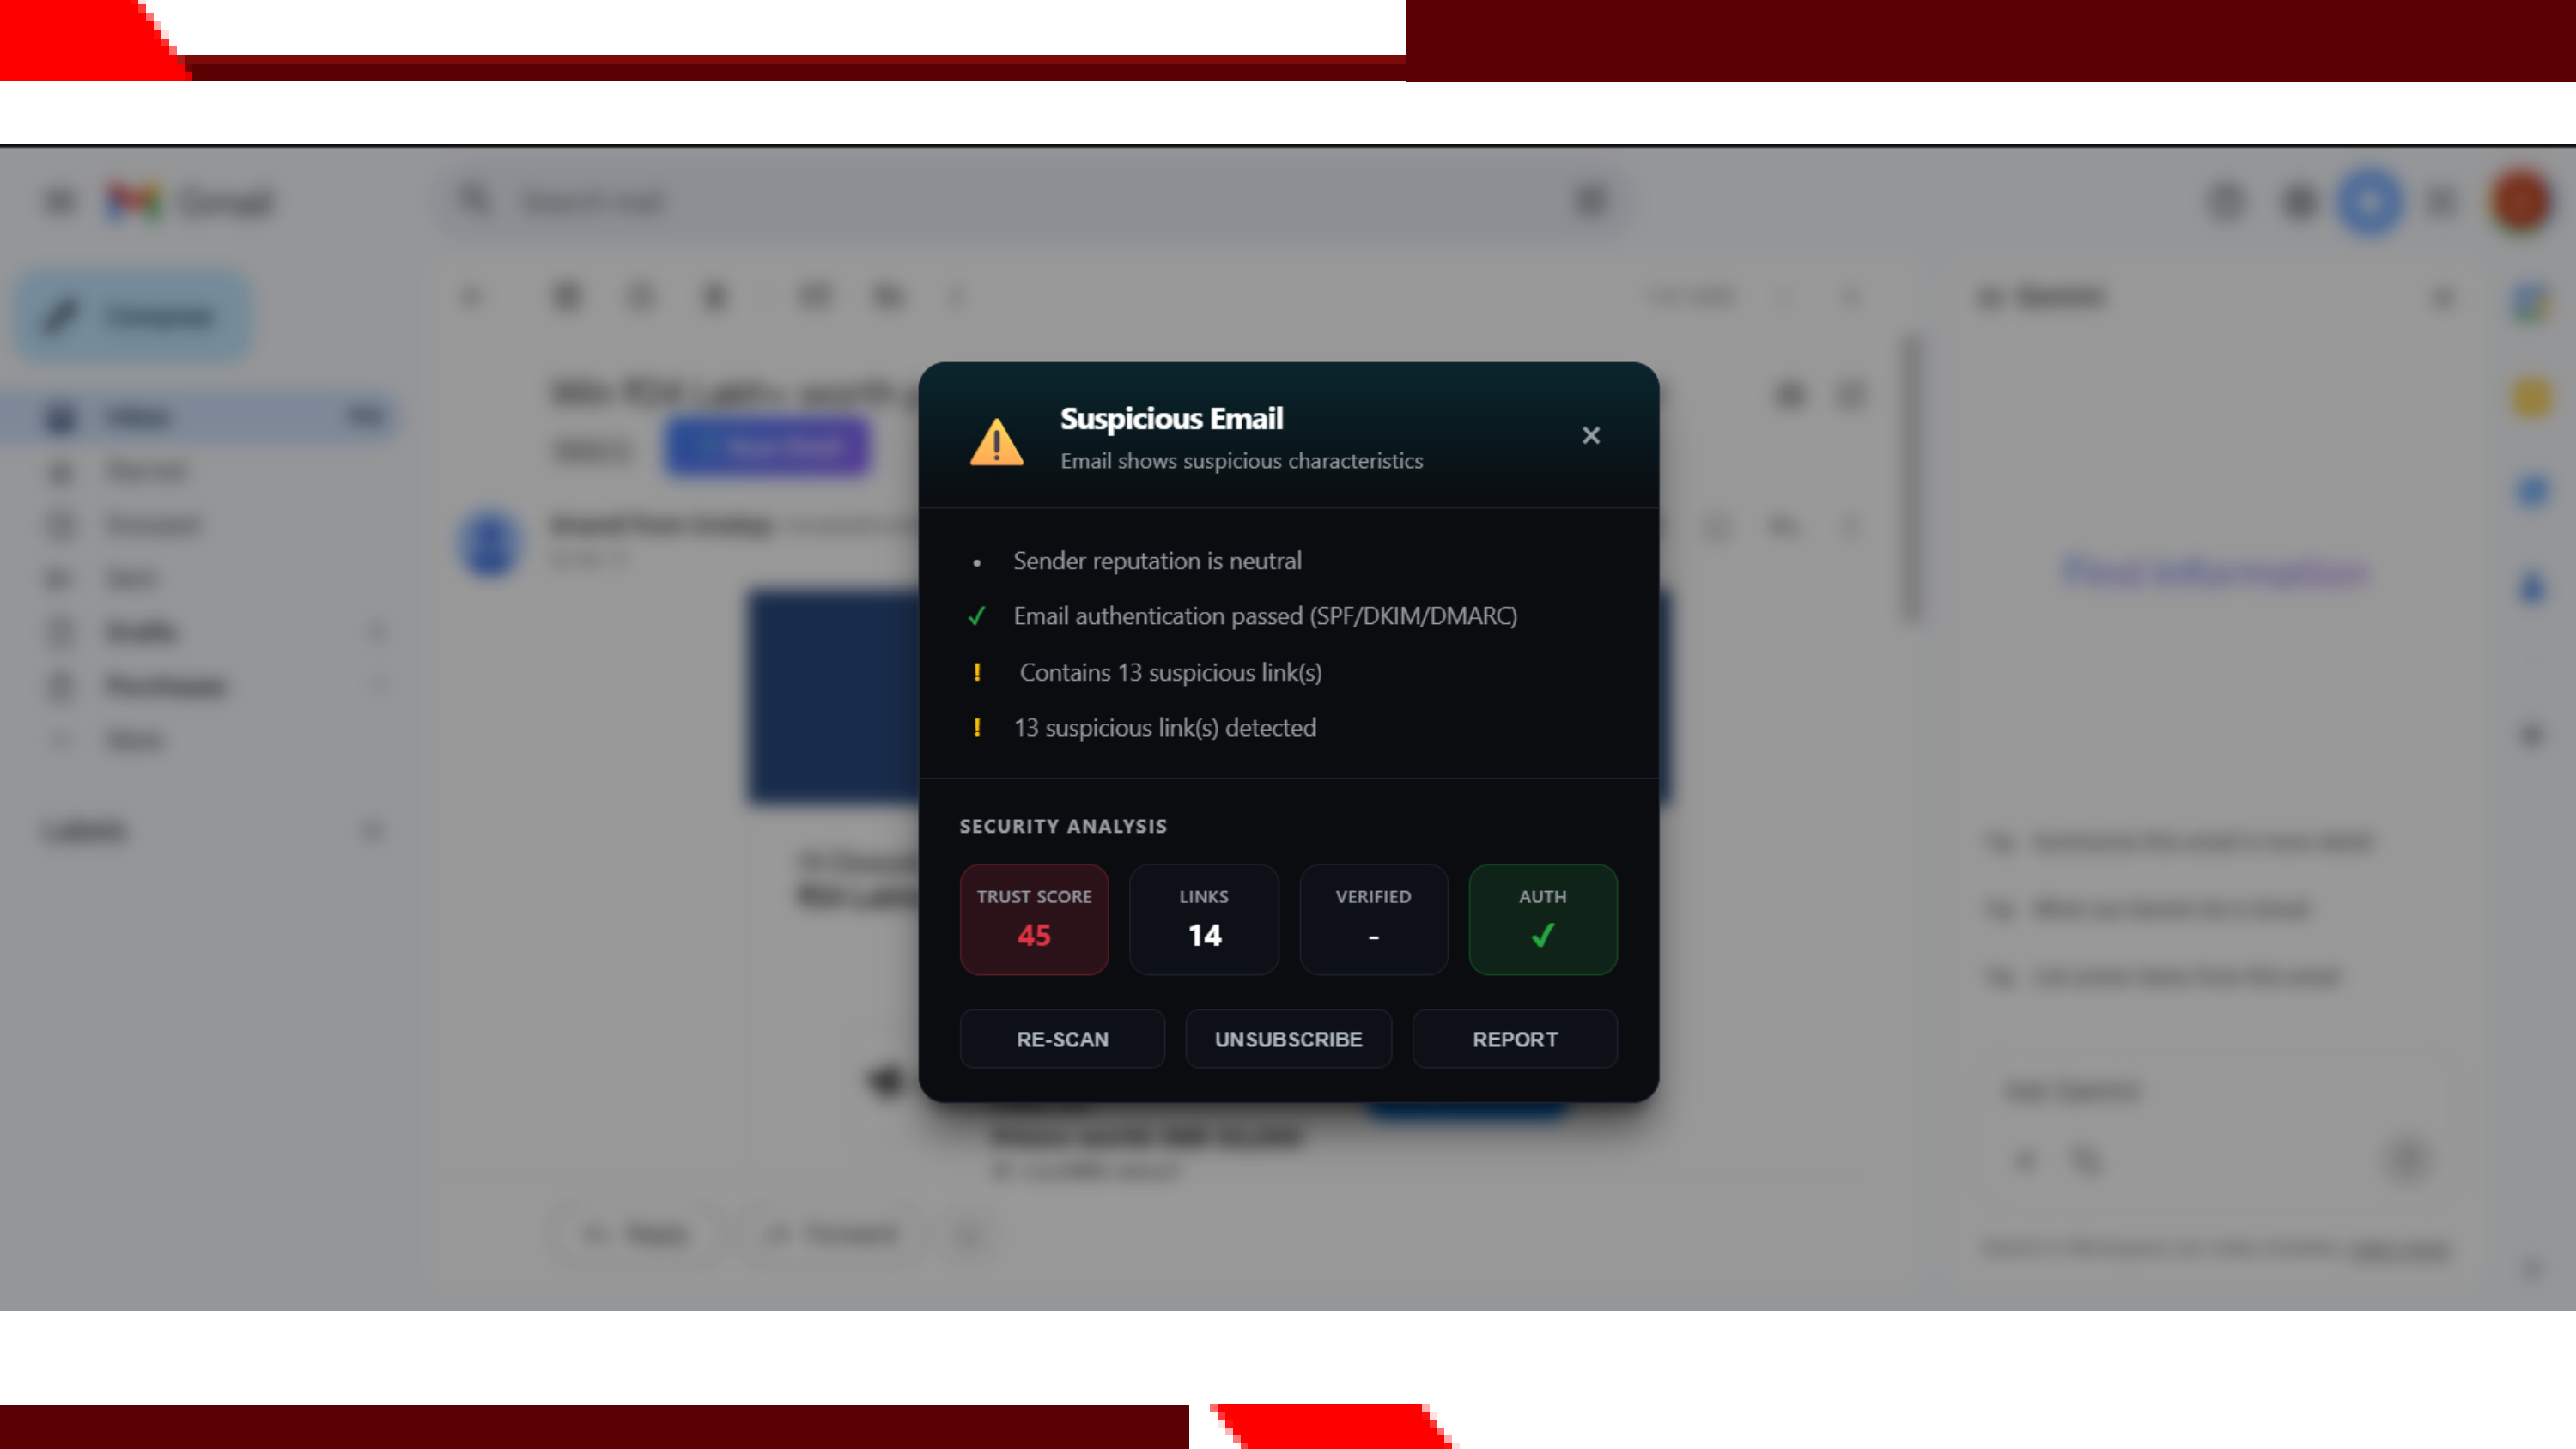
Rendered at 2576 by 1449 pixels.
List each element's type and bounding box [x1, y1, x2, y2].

text_box [0, 0, 1401, 81]
text_box [0, 1404, 1189, 1449]
text_box [1405, 0, 2576, 83]
text_box [1191, 1404, 2576, 1449]
text_box [0, 144, 2576, 1311]
